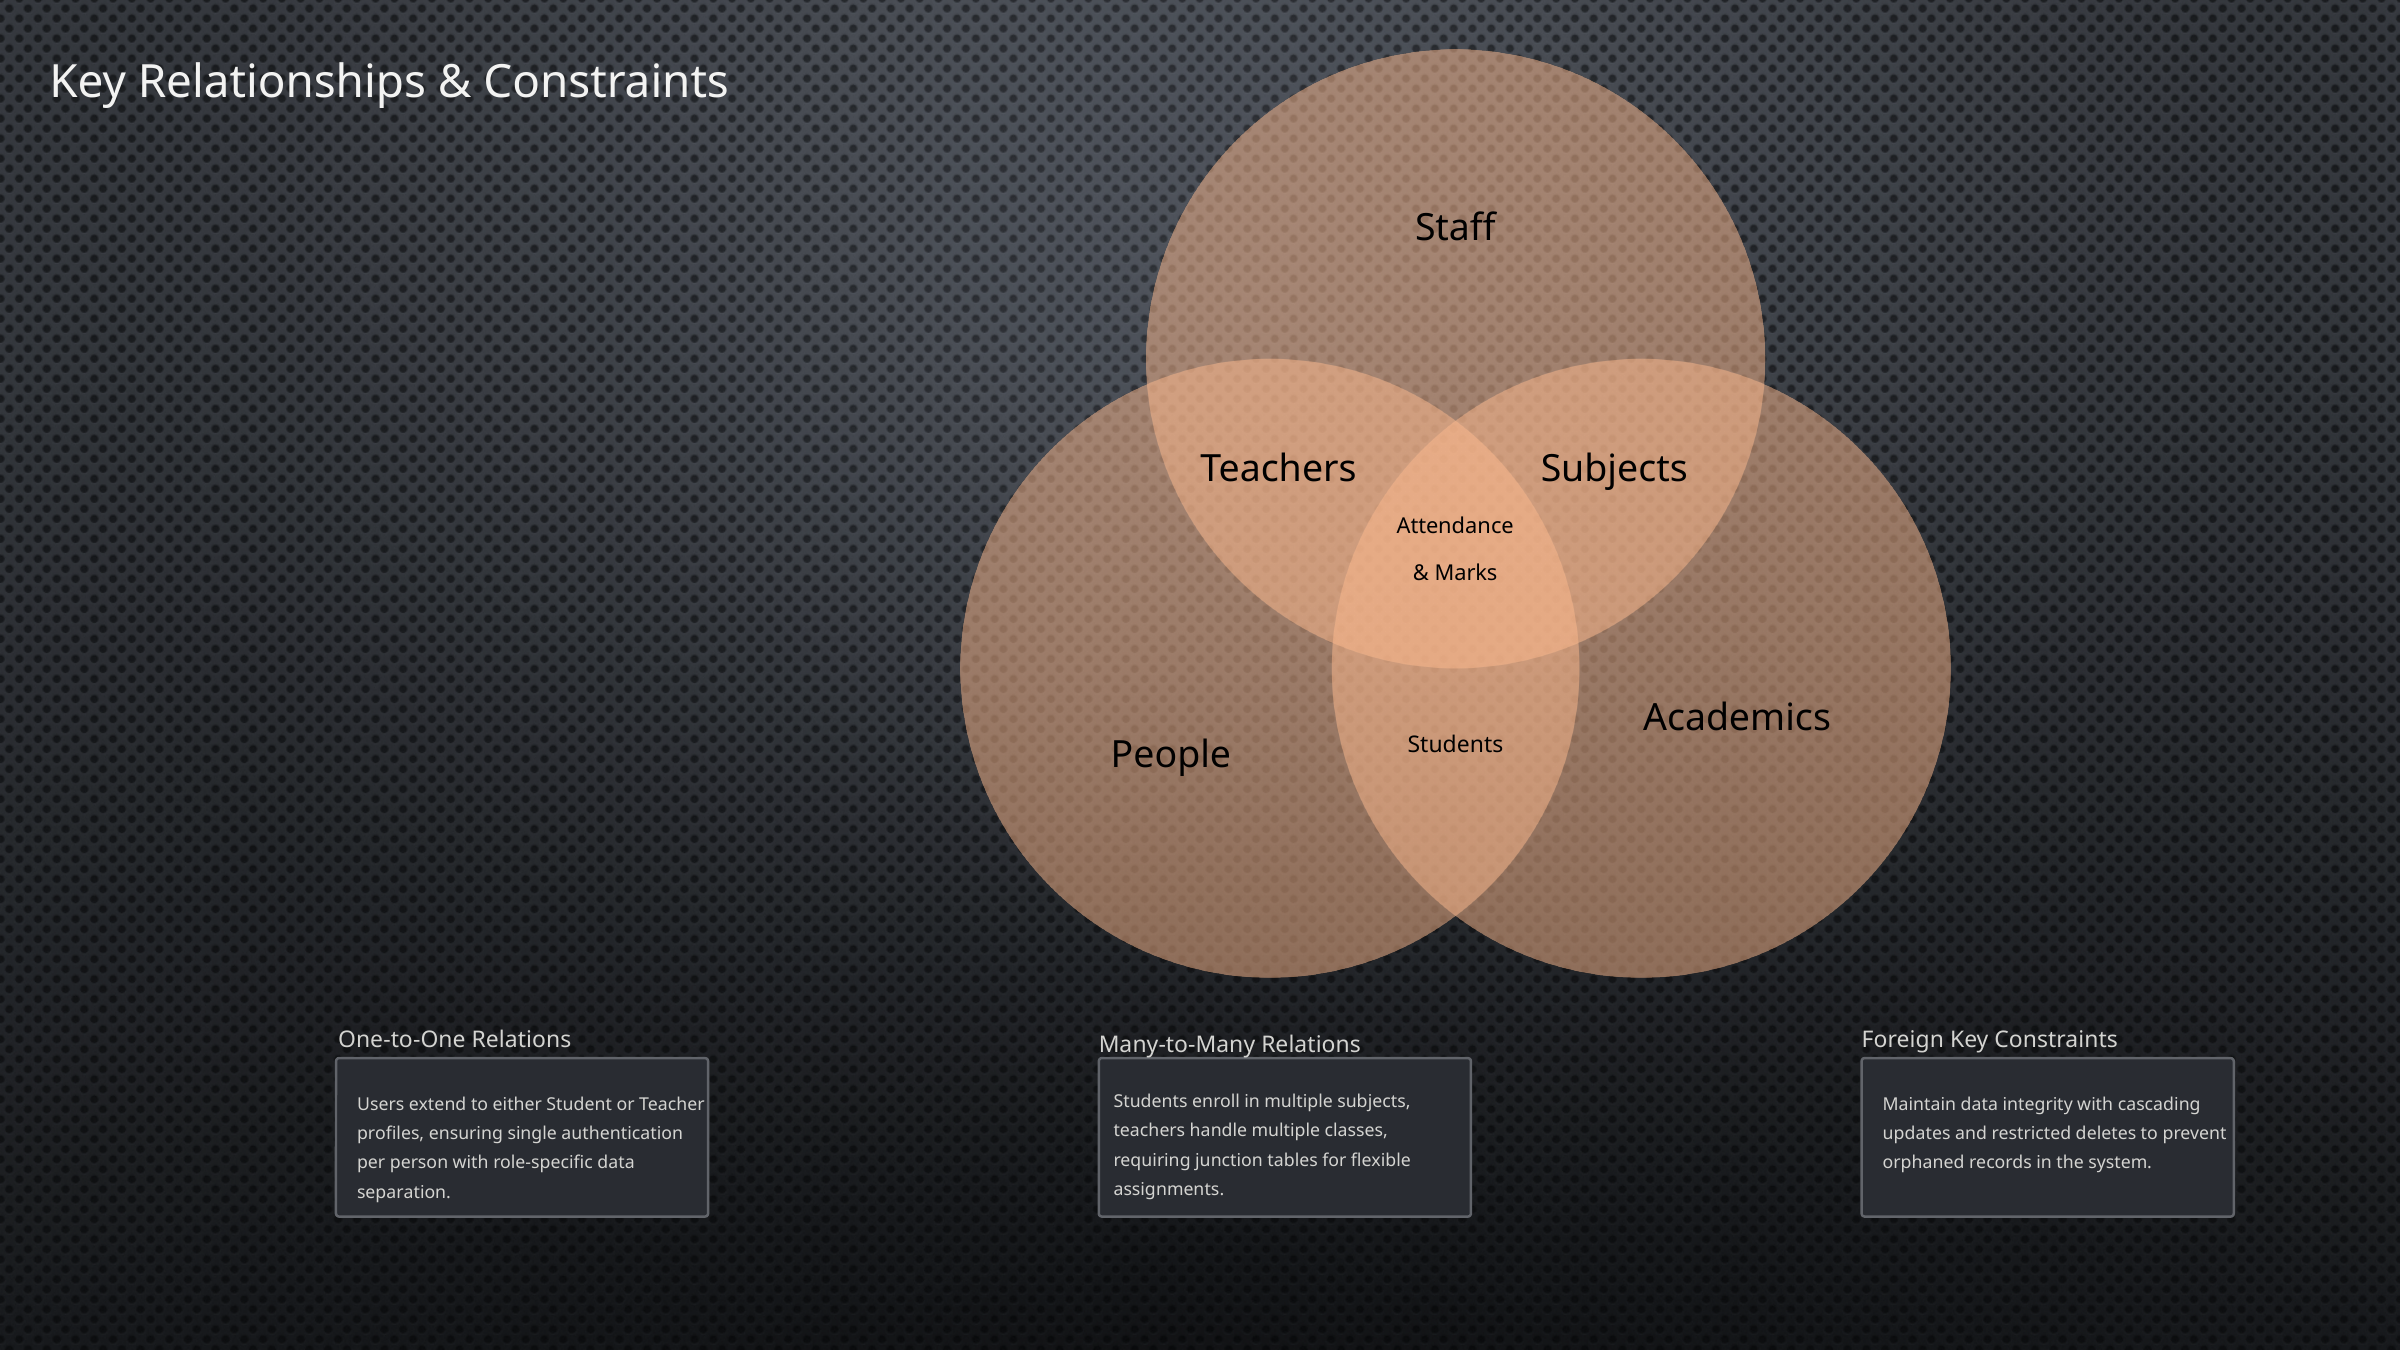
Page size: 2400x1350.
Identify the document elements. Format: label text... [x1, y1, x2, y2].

text_box One-to-One Relations [338, 1023, 455, 1041]
text_box [1098, 1058, 1471, 1217]
text_box [335, 1058, 709, 1217]
text_box Key Relationships & Constraints [49, 49, 744, 110]
text_box Users extend to either Student or Teacher profiles, ensuring single authentication per person with role-specific data separation. [357, 1084, 709, 1120]
text_box Many-to-Many Relations [1098, 1029, 1229, 1047]
text_box [1861, 1058, 2234, 1217]
text_box Foreign Key Constraints [1861, 1023, 1988, 1041]
text_box Maintain data integrity with cascading updates and restricted deletes to prevent orphaned records in the system. [1882, 1084, 2234, 1120]
picture [960, 49, 1951, 978]
text_box Students enroll in multiple subjects, teachers handle multiple classes, requiring junction tables for flexible assignments. [1113, 1082, 1465, 1117]
